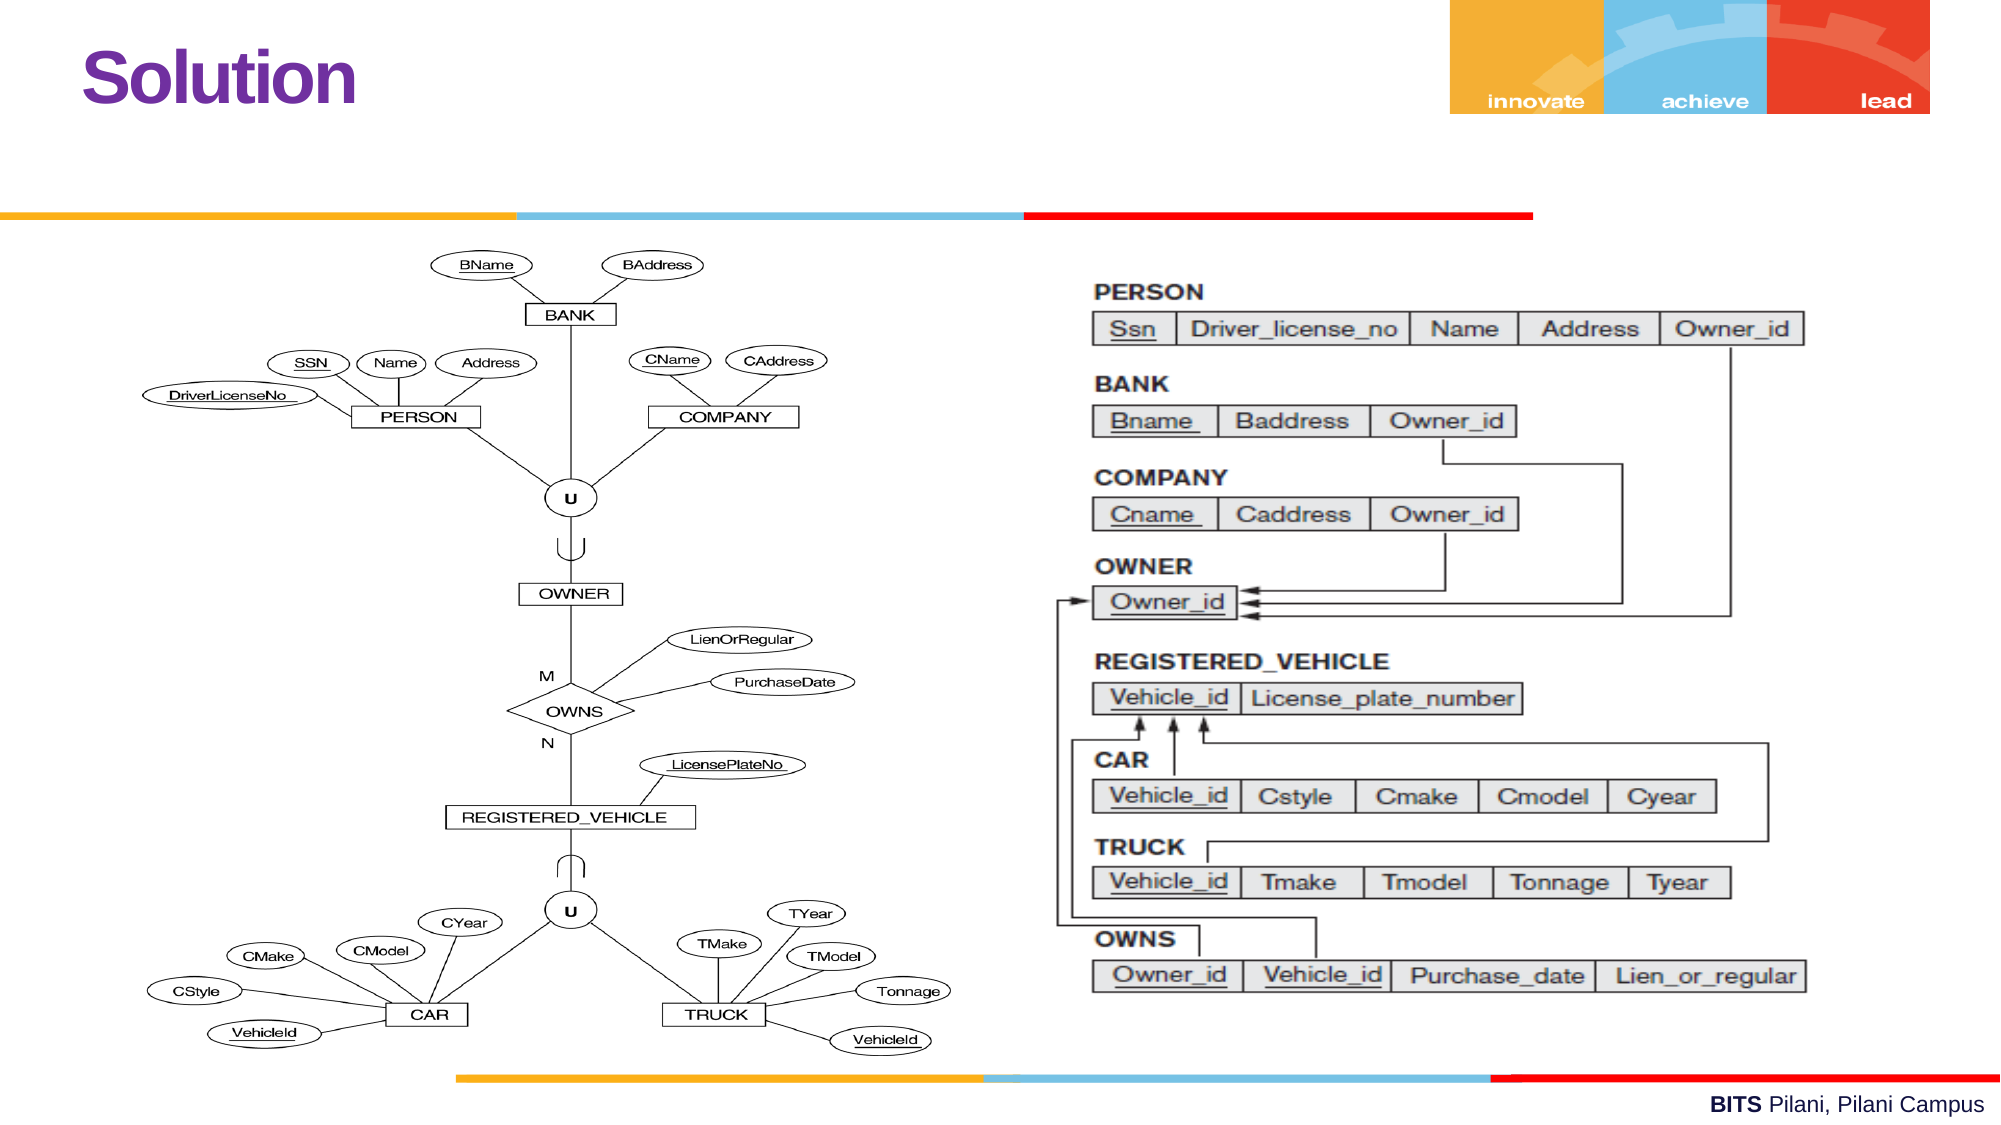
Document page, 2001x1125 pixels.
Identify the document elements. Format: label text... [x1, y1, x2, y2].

picture [1449, 0, 1930, 114]
list Solution [66, 24, 1450, 213]
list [142, 250, 951, 1056]
picture [1003, 270, 1897, 1036]
